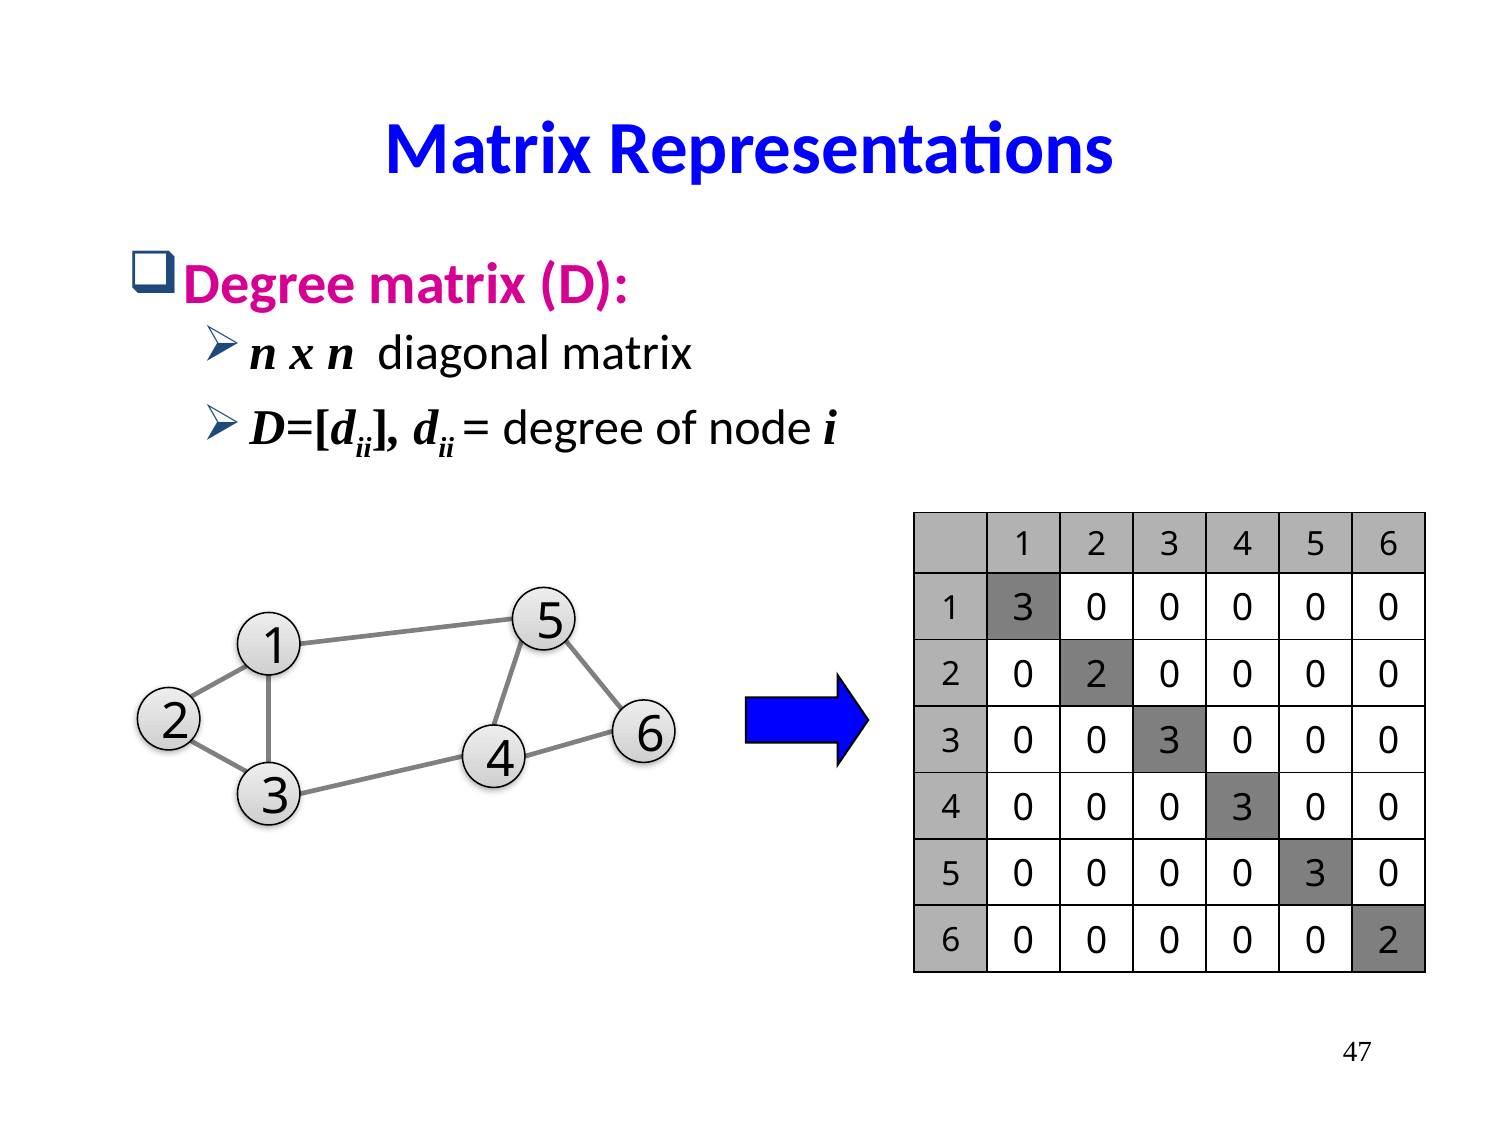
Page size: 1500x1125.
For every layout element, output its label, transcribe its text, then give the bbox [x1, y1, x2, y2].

table_header 3 [1134, 513, 1205, 572]
table_cell 0 [1207, 840, 1278, 904]
table_cell 0 [1134, 840, 1205, 904]
text_box [745, 674, 869, 766]
table_header 6 [1353, 513, 1424, 572]
table_cell 0 [1353, 707, 1424, 772]
table_cell 1 [915, 574, 986, 639]
table_cell 0 [1280, 574, 1351, 639]
table_cell 0 [988, 906, 1059, 971]
table_cell 0 [1134, 574, 1205, 639]
table_cell 0 [1353, 840, 1424, 904]
table_cell 0 [1353, 574, 1424, 639]
table_cell 2 [915, 640, 986, 705]
table_cell 0 [1061, 773, 1132, 838]
table_header 2 [1061, 513, 1132, 572]
table_cell 0 [988, 640, 1059, 705]
table_cell 0 [1061, 574, 1132, 639]
table_cell 6 [915, 906, 986, 971]
table_cell 0 [1353, 773, 1424, 838]
table_cell 3 [1280, 840, 1351, 904]
table_cell 3 [1134, 707, 1205, 772]
table_cell 0 [1207, 574, 1278, 639]
table_cell 0 [1134, 906, 1205, 971]
table_cell 0 [1280, 906, 1351, 971]
list Degree matrix (D): n x n diagonal matrix D=[dii], dii = degree of node i [112, 237, 1388, 1000]
table_cell 3 [1207, 773, 1278, 838]
table_cell 0 [1061, 707, 1132, 772]
slide_number 47 [1074, 1025, 1388, 1100]
table_cell 0 [1280, 773, 1351, 838]
table_cell 0 [988, 840, 1059, 904]
table_cell 0 [1061, 906, 1132, 971]
table_cell 0 [1134, 773, 1205, 838]
table_cell 0 [988, 707, 1059, 772]
table_cell 0 [988, 773, 1059, 838]
table_cell 0 [1207, 640, 1278, 705]
table_header 5 [1280, 513, 1351, 572]
table_cell 0 [1207, 906, 1278, 971]
table_header [915, 513, 986, 572]
table_cell 0 [1353, 640, 1424, 705]
table_cell 2 [1353, 906, 1424, 971]
table_cell 0 [1280, 640, 1351, 705]
table_header 1 [988, 513, 1059, 572]
table_cell 0 [1061, 840, 1132, 904]
title Matrix Representations [112, 50, 1388, 237]
table_cell 5 [915, 840, 986, 904]
table_cell 0 [1134, 640, 1205, 705]
table_cell 0 [1280, 707, 1351, 772]
table_cell 0 [1207, 707, 1278, 772]
table_cell 3 [988, 574, 1059, 639]
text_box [137, 587, 676, 826]
table_cell 4 [915, 773, 986, 838]
table_cell 2 [1061, 640, 1132, 705]
table_cell 3 [915, 707, 986, 772]
table_header 4 [1207, 513, 1278, 572]
